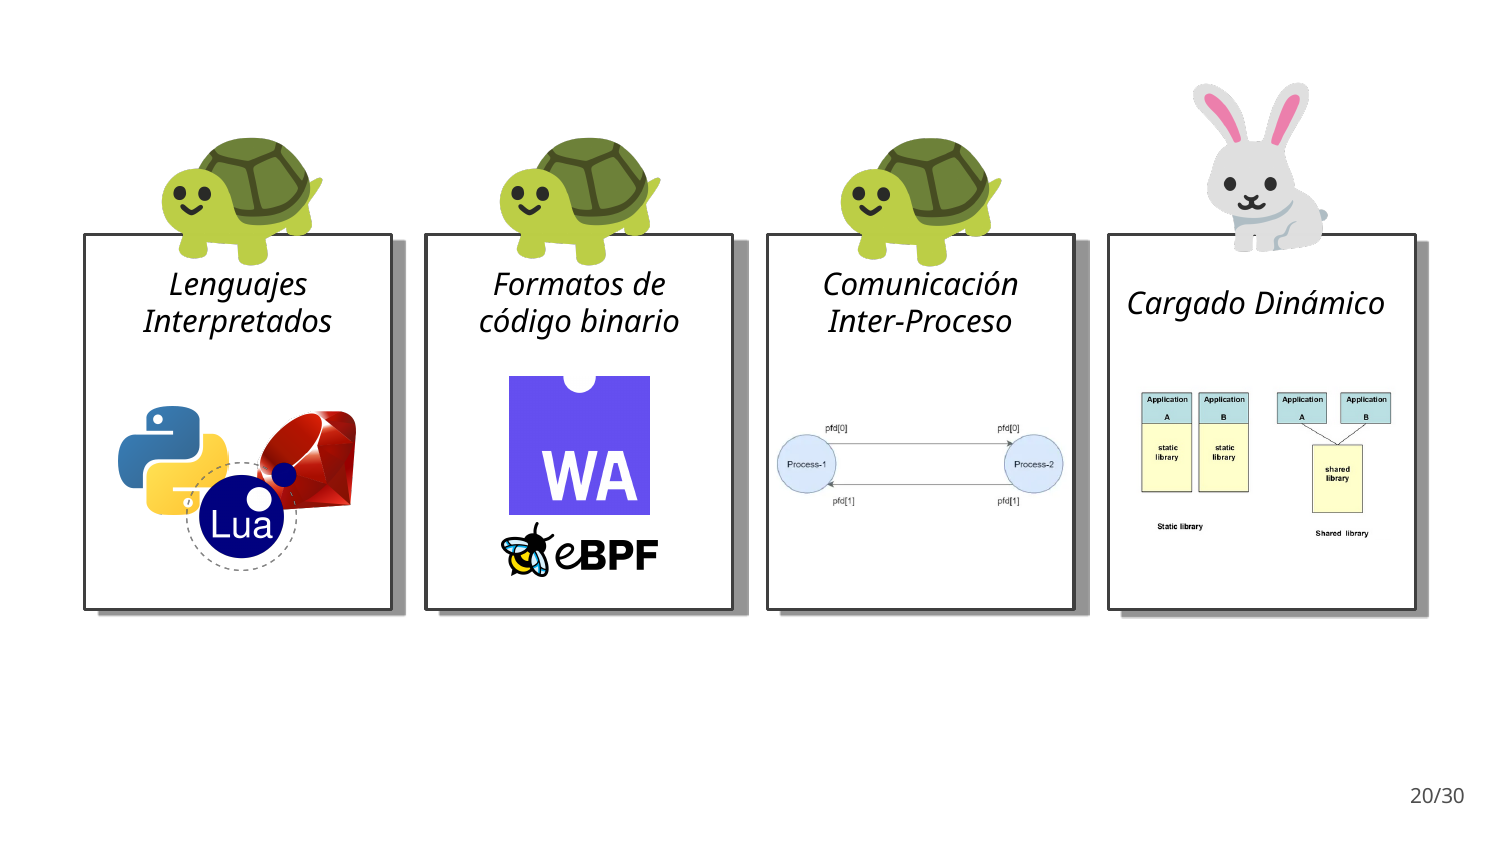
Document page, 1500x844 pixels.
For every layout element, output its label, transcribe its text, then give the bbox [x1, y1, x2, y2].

text_box [84, 234, 392, 610]
slide_number ‹#›/30 [1389, 764, 1480, 830]
text_box Formatos de código binario [441, 248, 718, 354]
picture [493, 104, 666, 277]
picture [501, 522, 658, 578]
picture [1175, 81, 1348, 254]
picture [834, 104, 1007, 277]
text_box Lenguajes Interpretados [100, 248, 377, 354]
picture [1124, 381, 1399, 540]
picture [117, 406, 356, 571]
text_box Cargado Dinámico [1108, 267, 1404, 336]
picture [509, 376, 650, 516]
text_box [767, 234, 1075, 610]
picture [772, 391, 1069, 540]
text_box [1108, 234, 1416, 610]
text_box [425, 234, 733, 610]
picture [155, 104, 328, 277]
text_box Comunicación Inter-Proceso [782, 248, 1059, 354]
